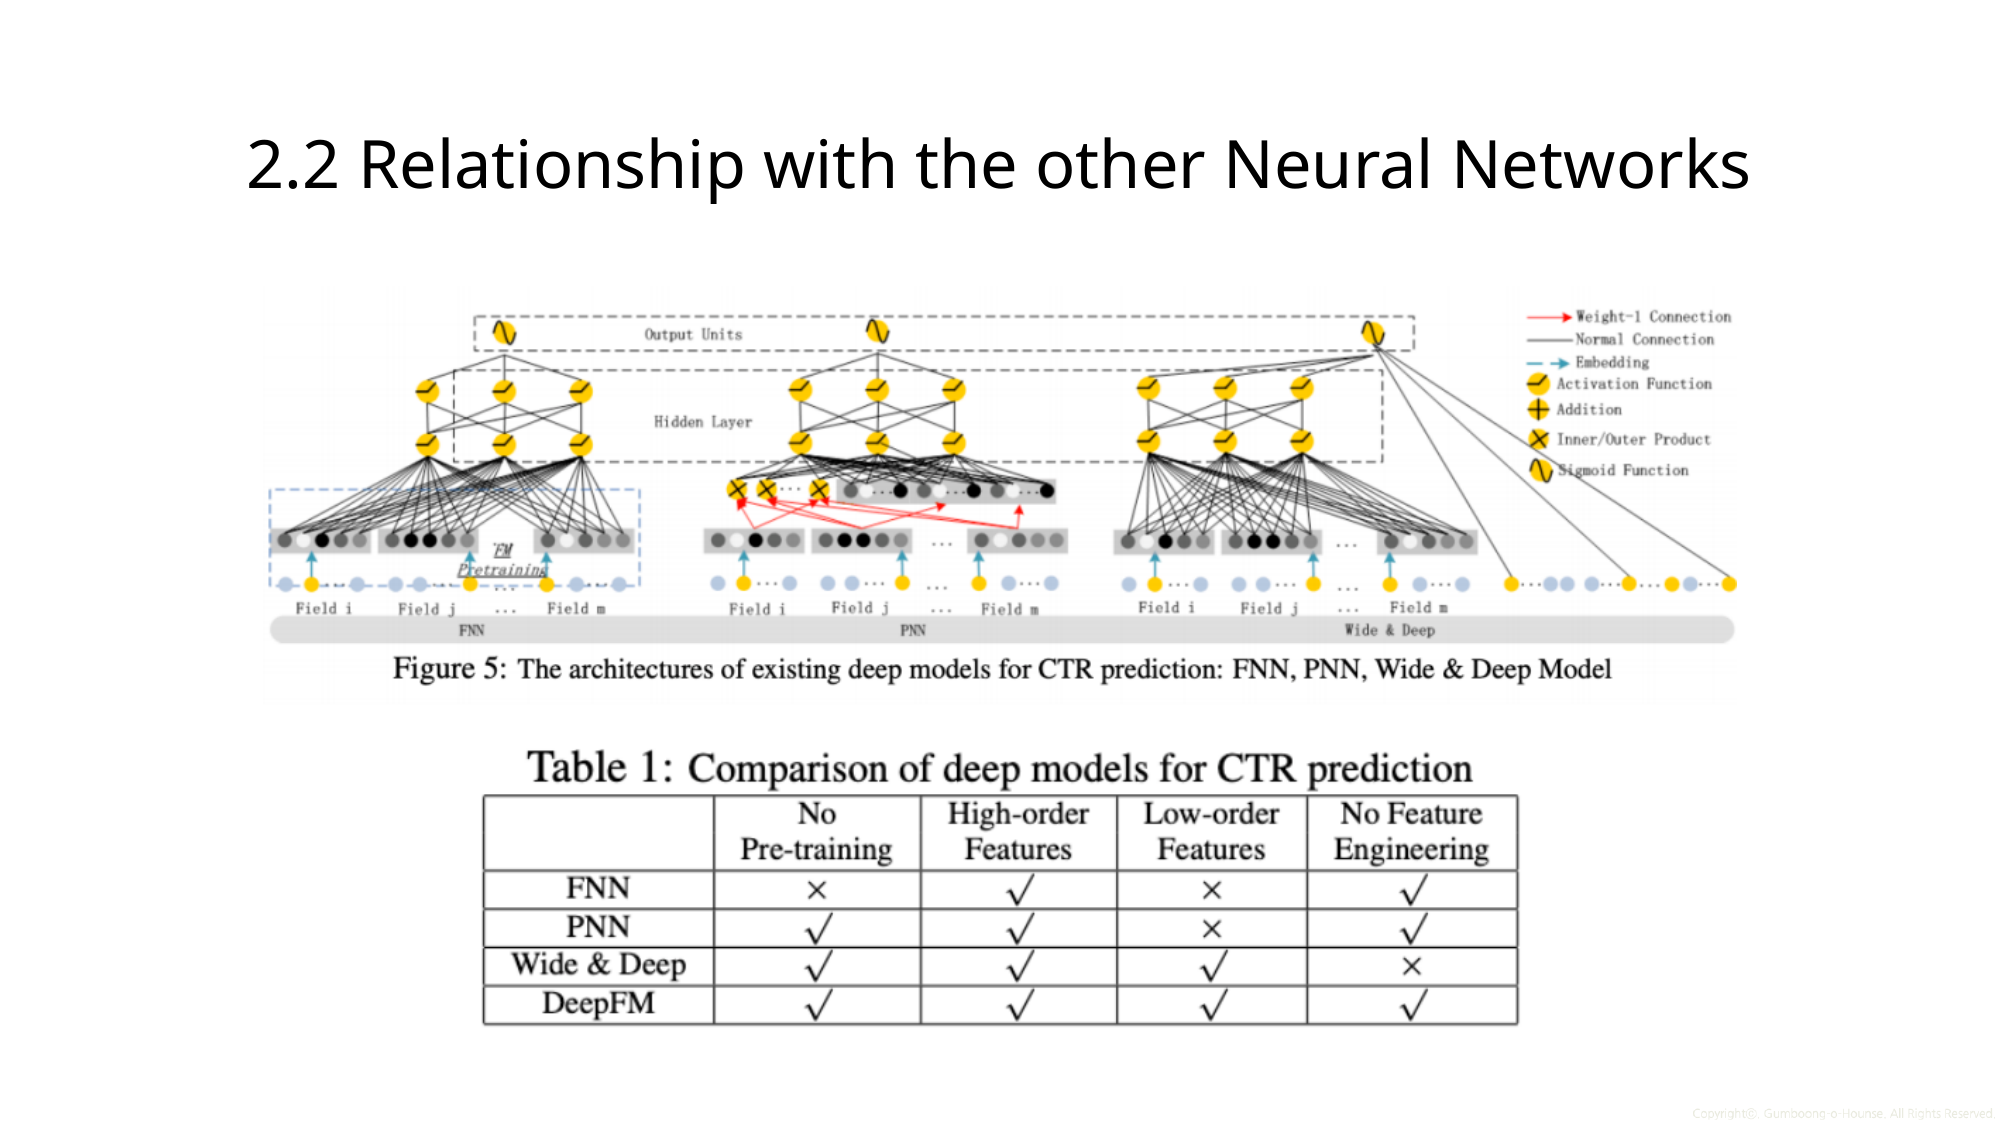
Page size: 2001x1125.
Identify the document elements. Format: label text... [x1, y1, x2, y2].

picture [1693, 1108, 1995, 1120]
title 2.2 Relationship with the other Neural Networks [137, 122, 1863, 212]
picture [263, 286, 1737, 1029]
